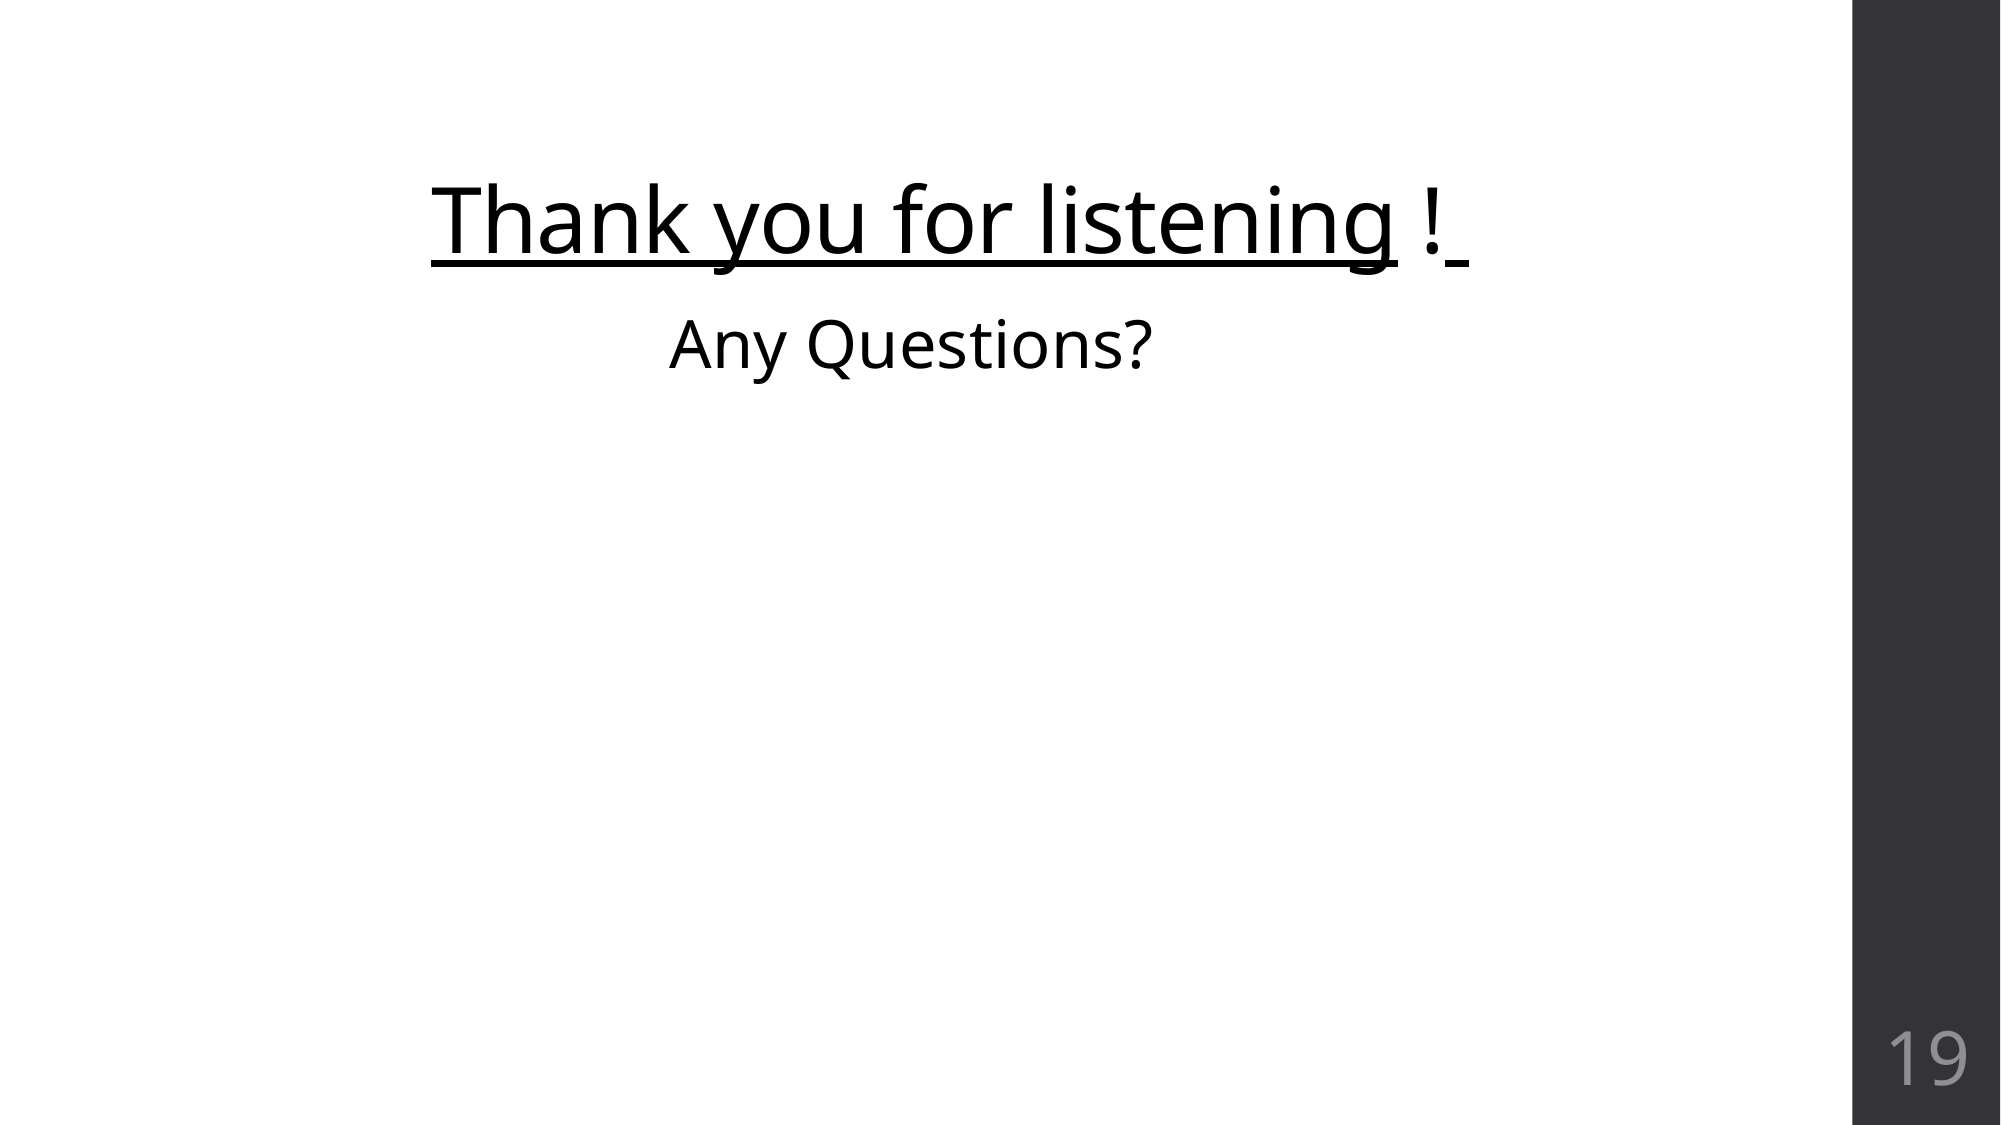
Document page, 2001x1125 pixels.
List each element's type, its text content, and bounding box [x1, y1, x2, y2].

title Thank you for listening ! [155, 63, 1746, 281]
slide_number 19 [1852, 1012, 2000, 1110]
list Any Questions? [206, 299, 1617, 1014]
